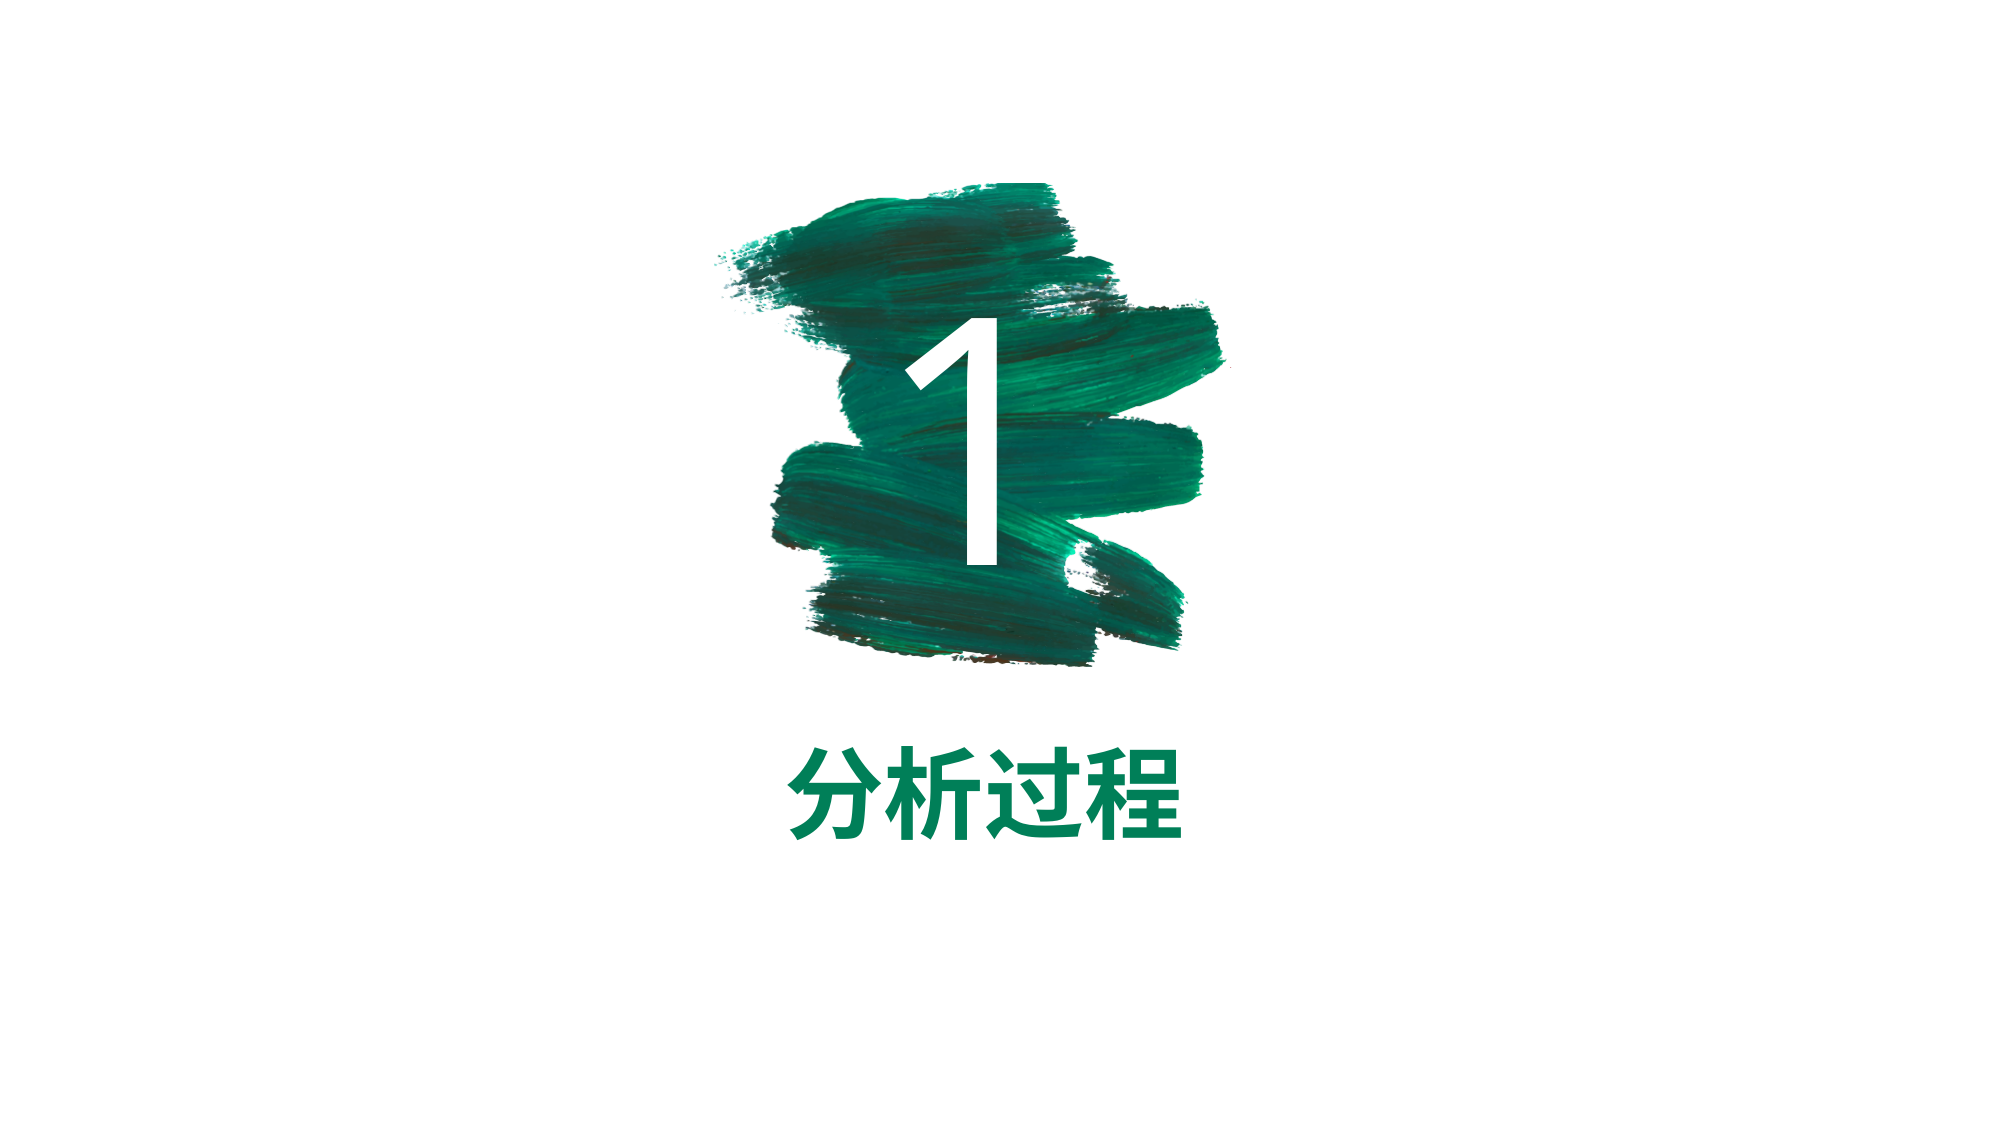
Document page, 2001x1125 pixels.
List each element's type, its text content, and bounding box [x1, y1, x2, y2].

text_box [714, 182, 1233, 667]
text_box 分析过程 [486, 724, 1482, 860]
